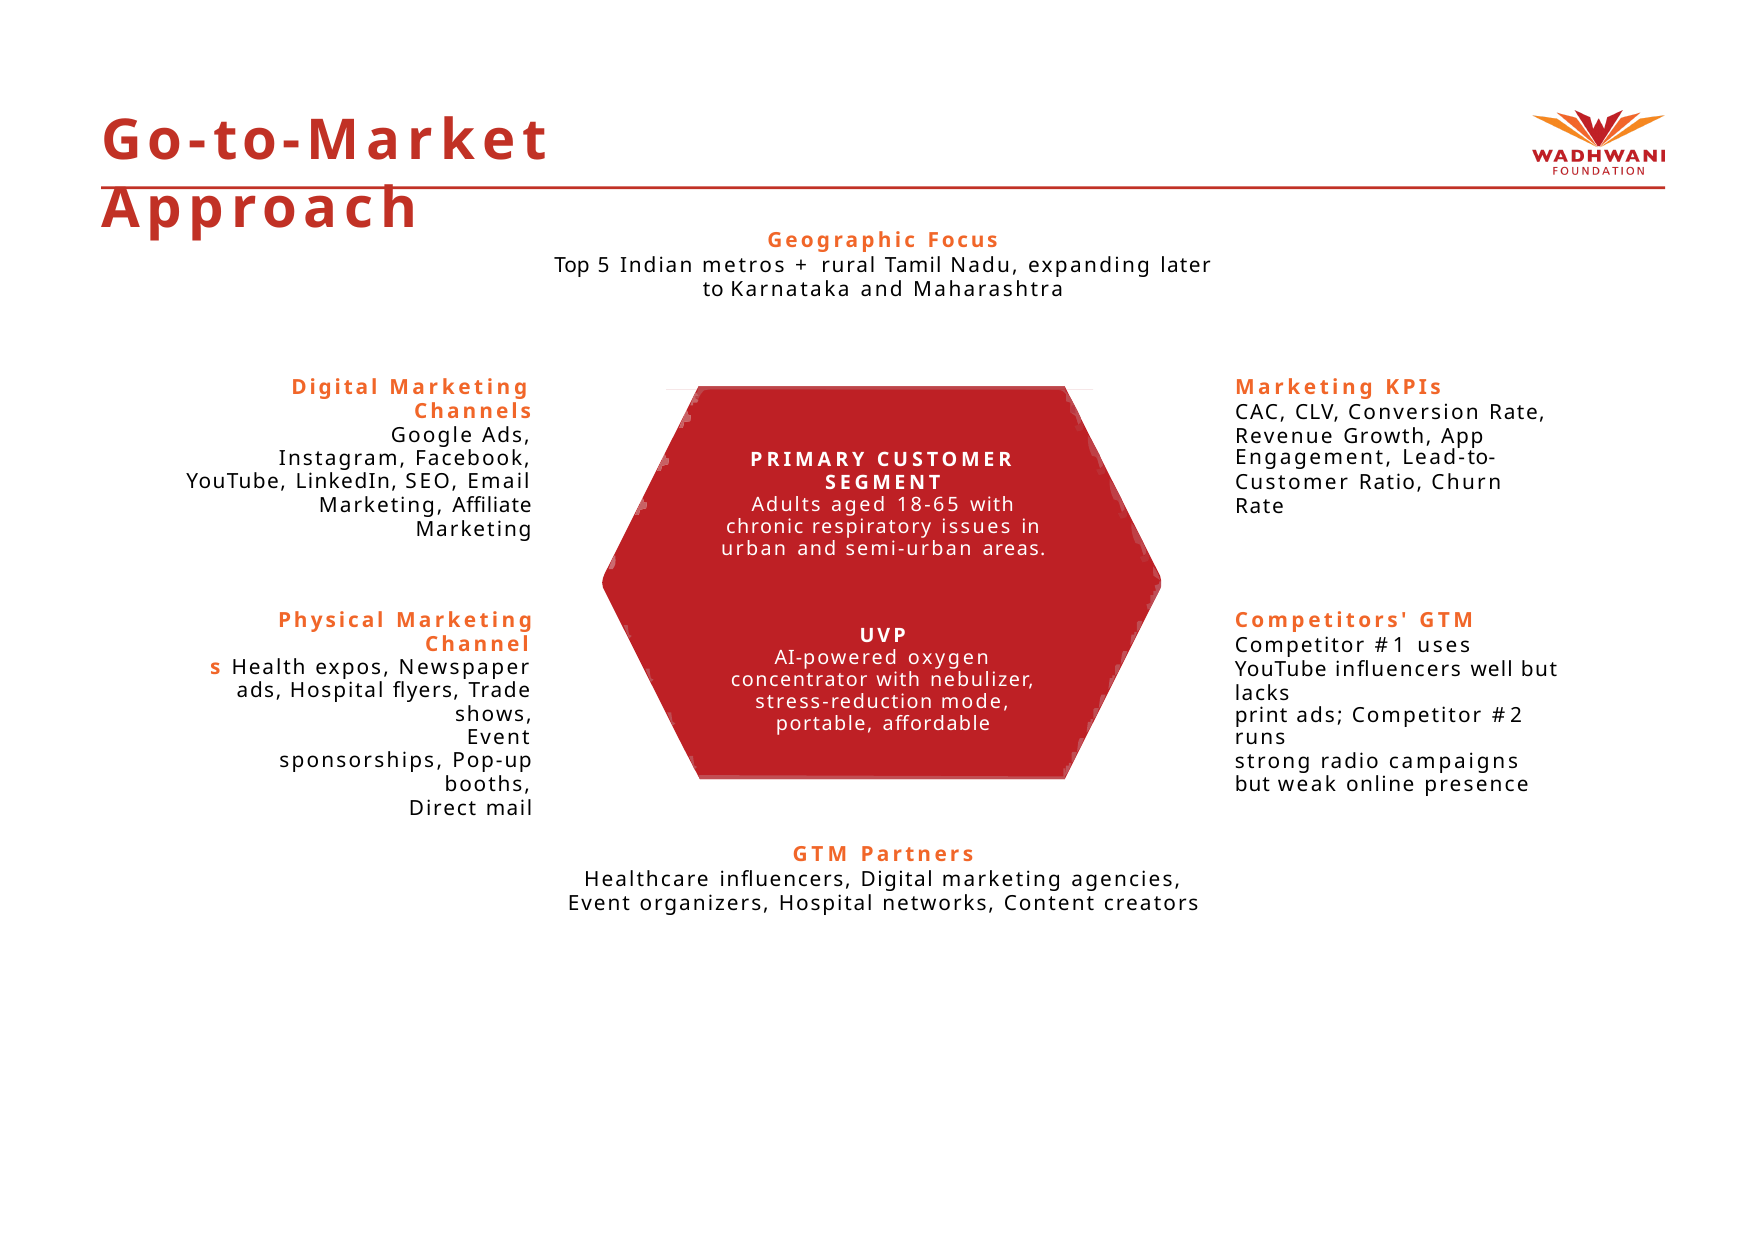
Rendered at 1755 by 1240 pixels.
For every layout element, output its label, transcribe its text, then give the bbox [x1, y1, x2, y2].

text_box Marketing KPIs CAC, CLV, Conversion Rate, Revenue Growth, App Engagement, Lead-to- Customer Ratio, Churn Rate [1232, 371, 1560, 518]
text_box GTM Partners Healthcare influencers, Digital marketing agencies, Event organizers, Hospital networks, Content creators [548, 838, 1217, 915]
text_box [601, 386, 1162, 780]
picture [1531, 106, 1666, 176]
text_box Geographic Focus Top 5 Indian metros + rural Tamil Nadu, expanding later to Karnataka and Maharashtra [541, 224, 1224, 301]
text_box [860, 186, 1666, 190]
text_box Competitors' GTM Competitor #1 uses YouTube influencers well but lacks print ads; Competitor #2 runs strong radio campaigns but weak online presence [1232, 604, 1582, 796]
title Go-to-Market Approach [98, 101, 860, 311]
text_box Digital Marketing Channels Google Ads, Instagram, Facebook, YouTube, LinkedIn, SEO, Email Marketing, Affiliate Marketing [178, 371, 533, 541]
text_box Physical Marketing Channels Health expos, Newspaper ads, Hospital flyers, Trade shows, Event sponsorships, Pop-up booths, Direct mail [179, 604, 533, 819]
